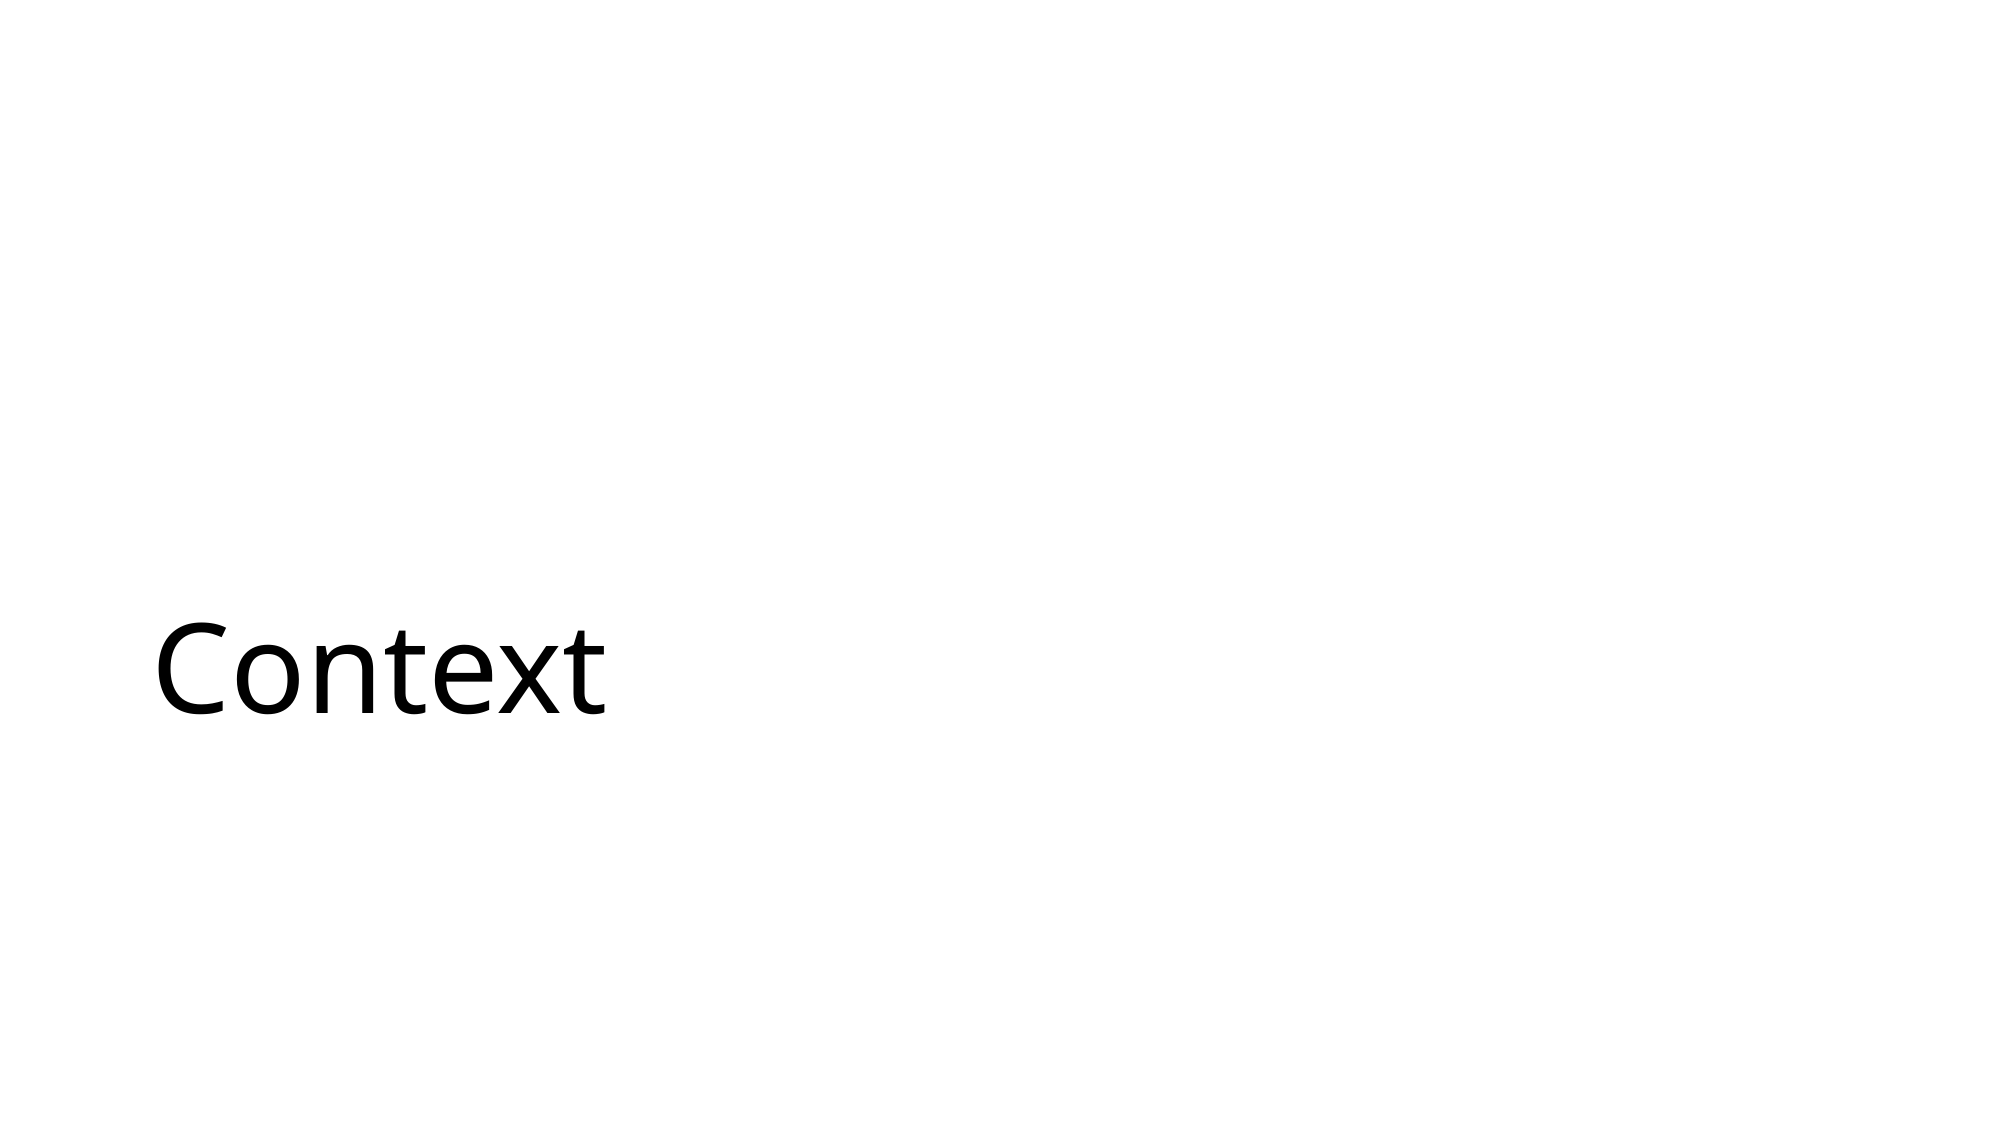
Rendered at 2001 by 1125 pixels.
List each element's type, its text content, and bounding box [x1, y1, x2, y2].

title Context [136, 280, 1862, 749]
